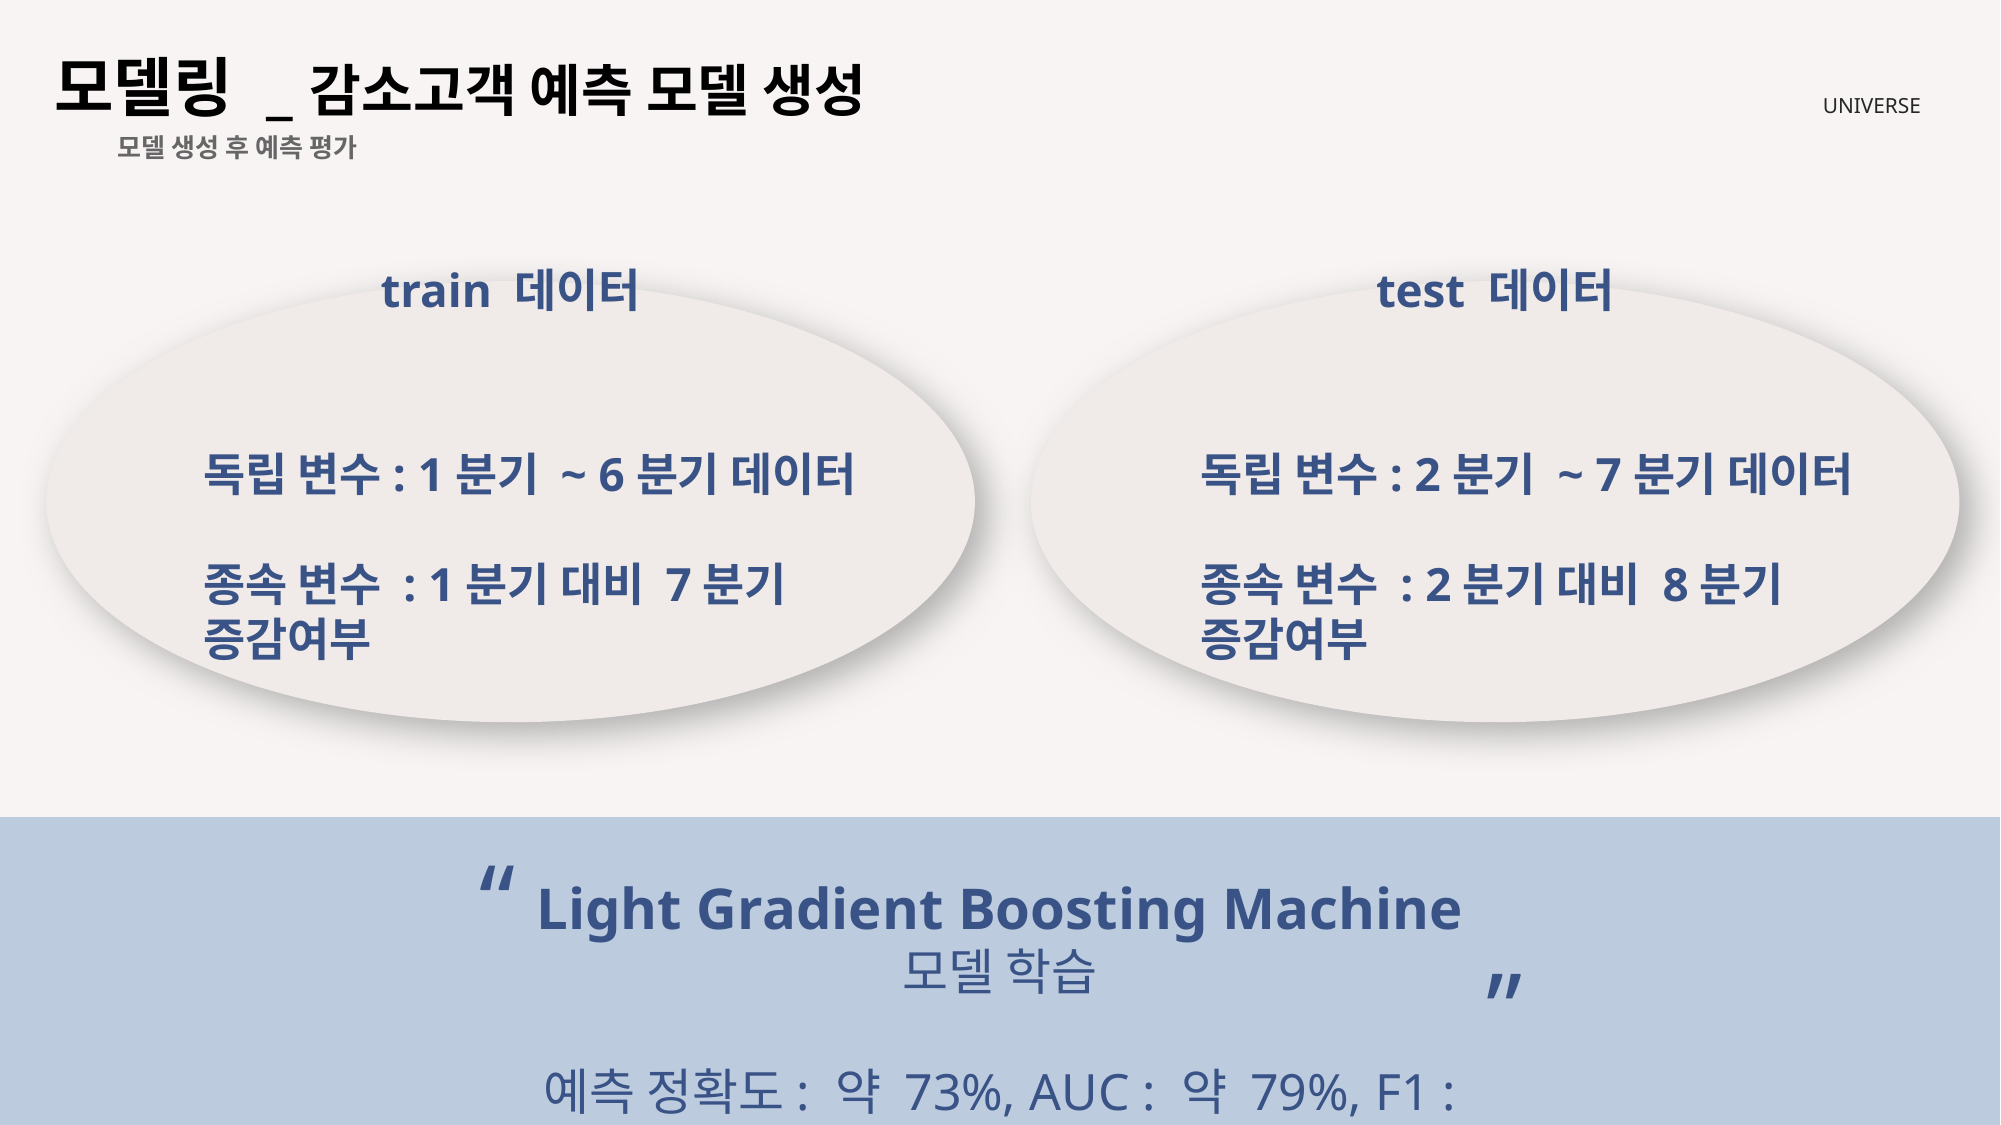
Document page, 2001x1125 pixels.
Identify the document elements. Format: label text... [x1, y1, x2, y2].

text_box [46, 314, 975, 661]
text_box 독립 변수: 2분기 ~ 7분기 데이터 종속 변수 : 2분기 대비 8분기 증감여부 [1185, 430, 1891, 681]
text_box test 데이터 [1249, 246, 1742, 332]
text_box [1224, 681, 1766, 723]
text_box 모델링 _감소고객 예측 모델 생성 [39, 23, 1904, 149]
text_box 독립 변수: 1분기 ~ 6분기 데이터 종속 변수 : 1분기 대비 7분기 증감여부 [188, 430, 894, 681]
text_box [240, 681, 781, 723]
text_box 모델 생성 후 예측 평가 [86, 103, 591, 187]
text_box [0, 817, 2000, 1125]
text_box “ [363, 821, 632, 973]
text_box train 데이터 [264, 246, 757, 332]
text_box UNIVERSE [968, 84, 1936, 125]
text_box [1030, 314, 1960, 666]
text_box “ [1370, 892, 1639, 1044]
text_box Light Gradient Boosting Machine 모델 학습 예측 정확도: 약 73%, AUC : 약 79%, F1 : 약 73% [497, 858, 1503, 1125]
